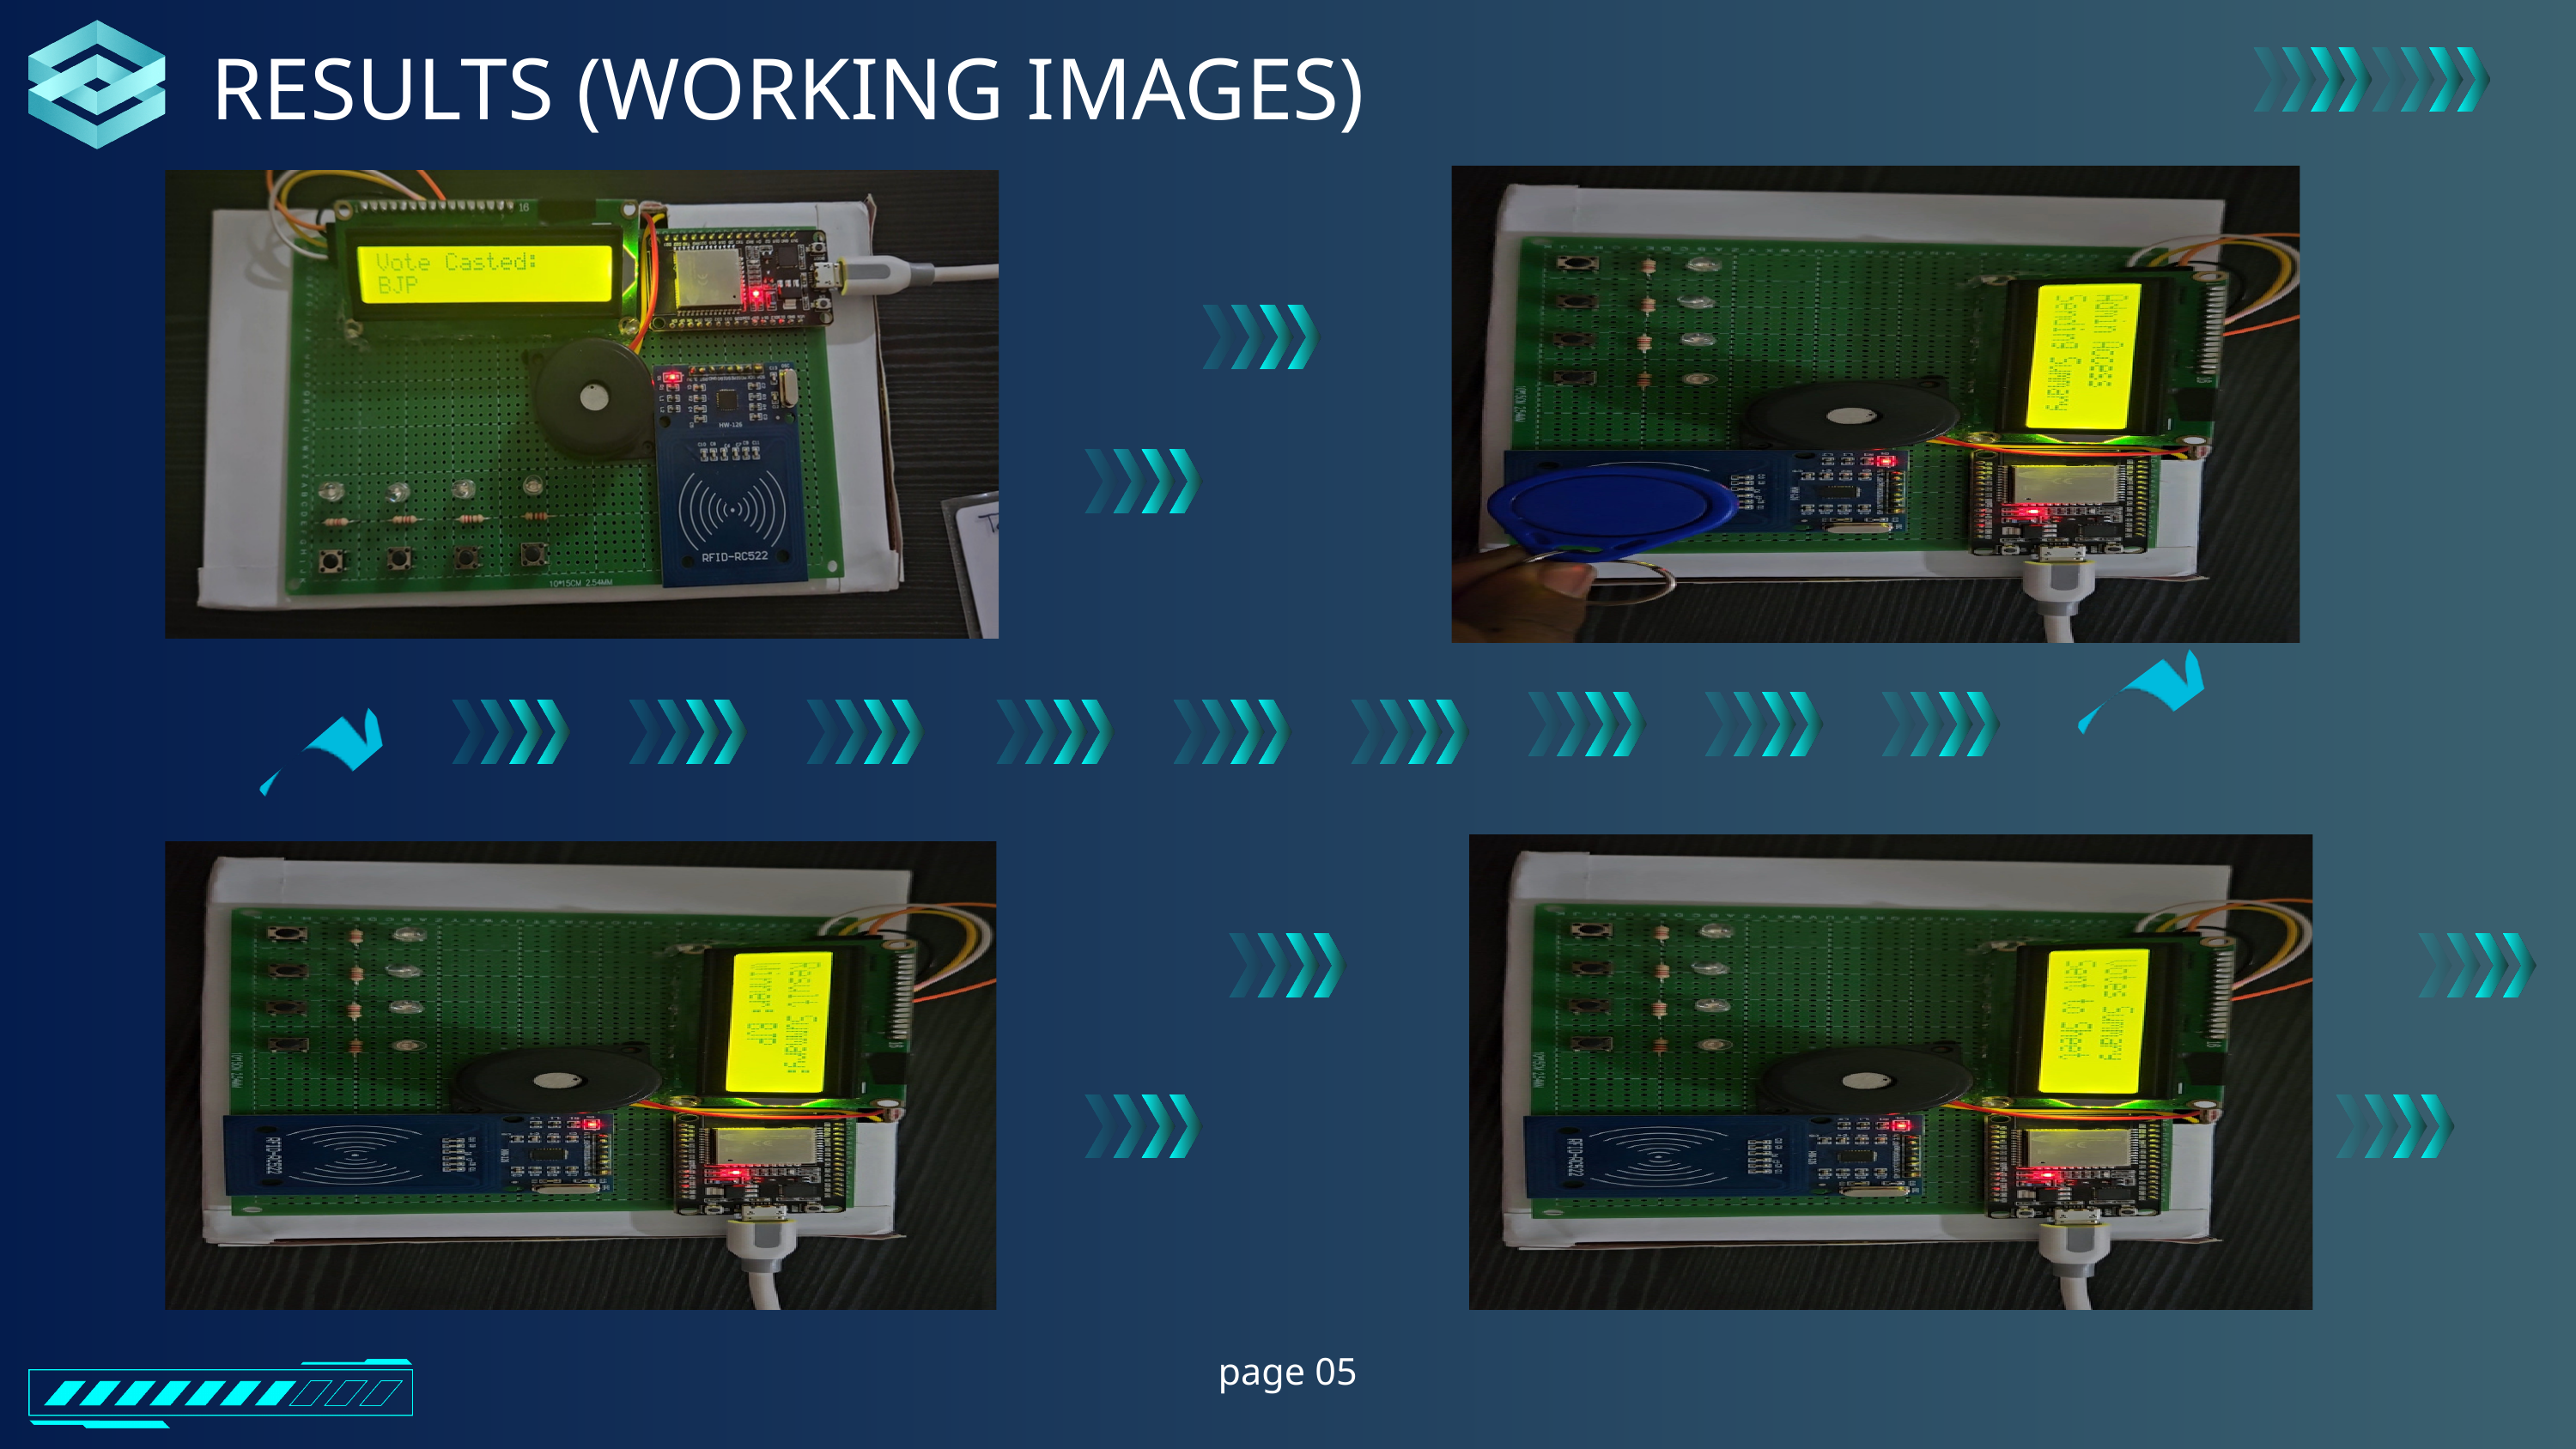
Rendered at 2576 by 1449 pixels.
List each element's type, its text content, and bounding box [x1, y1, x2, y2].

text_box page 05 [1124, 1352, 1452, 1392]
text_box [165, 170, 999, 640]
text_box [165, 841, 997, 1310]
text_box [1084, 449, 1203, 513]
text_box [1469, 834, 2313, 1310]
text_box [1084, 1094, 1203, 1158]
text_box [1202, 305, 1321, 369]
text_box [2075, 643, 2215, 764]
text_box [28, 1359, 413, 1428]
text_box [1173, 700, 1292, 764]
text_box [452, 700, 571, 764]
text_box [1528, 692, 1647, 756]
text_box RESULTS (WORKING IMAGES) [210, 30, 2038, 137]
text_box [1351, 700, 1470, 764]
text_box [806, 700, 926, 764]
text_box [1229, 933, 1347, 997]
text_box [2253, 47, 2372, 112]
text_box [1451, 166, 2300, 643]
text_box [1704, 692, 1824, 756]
text_box [996, 700, 1115, 764]
text_box [258, 700, 393, 826]
text_box [2372, 47, 2490, 112]
text_box [2336, 1094, 2455, 1158]
text_box [1881, 692, 2001, 756]
text_box [629, 700, 748, 764]
text_box [2418, 933, 2537, 997]
text_box [28, 20, 166, 149]
